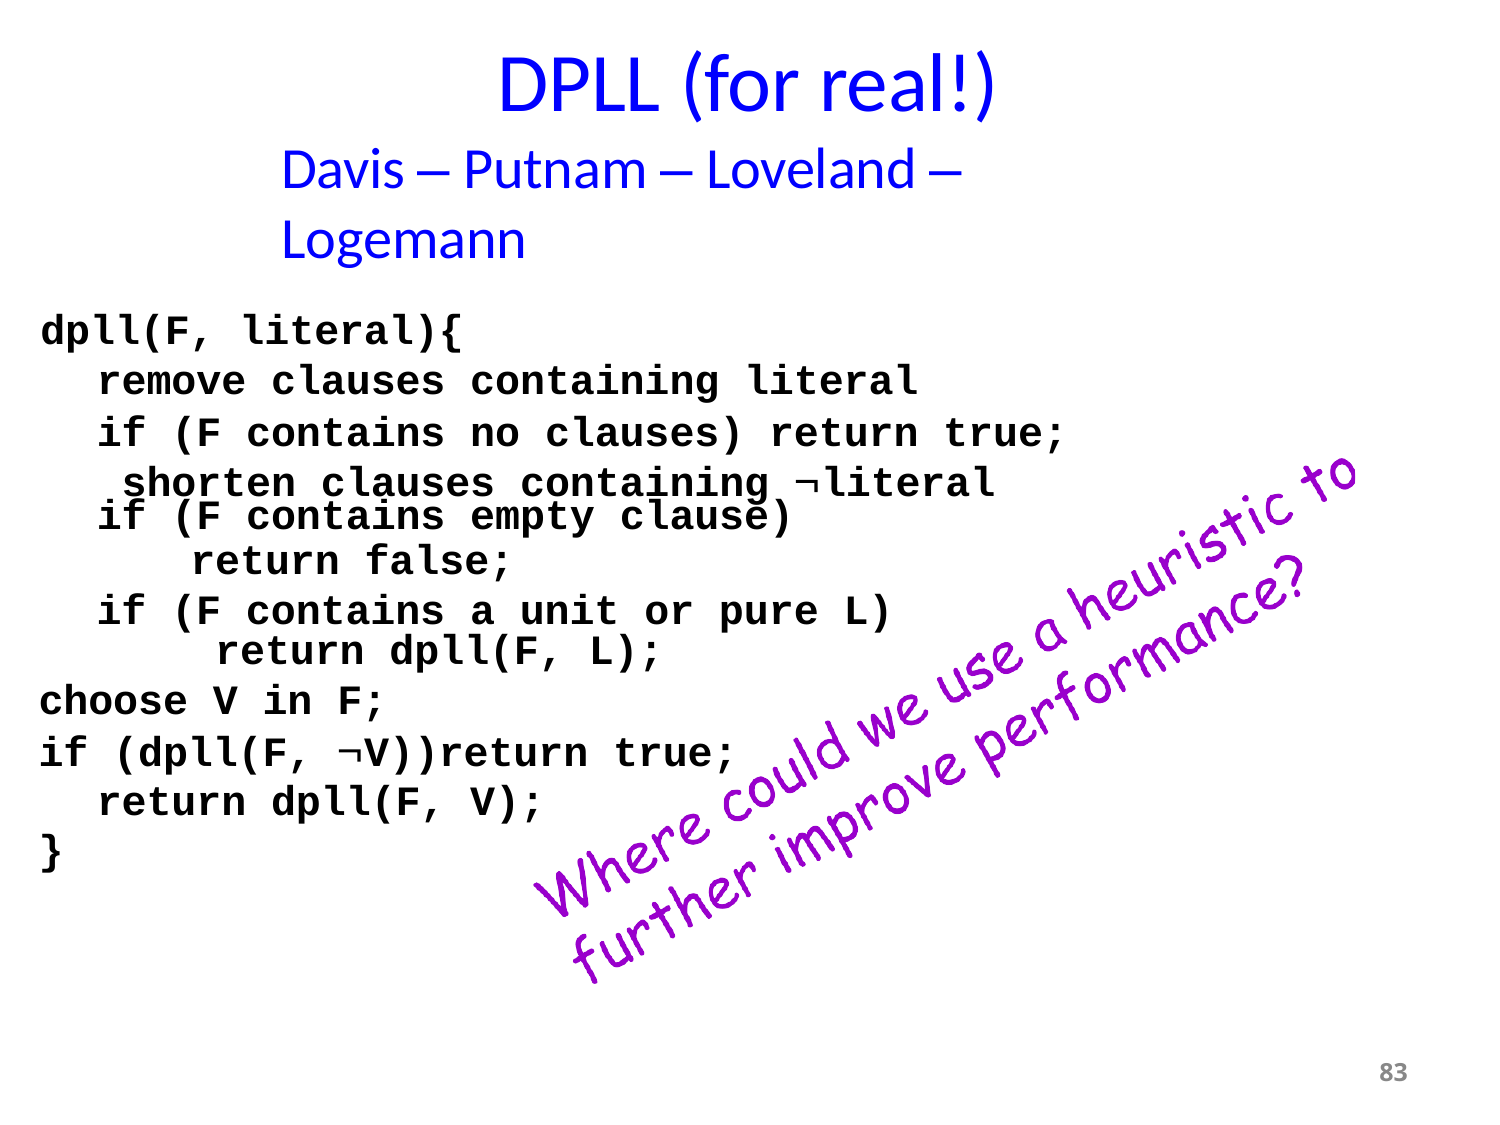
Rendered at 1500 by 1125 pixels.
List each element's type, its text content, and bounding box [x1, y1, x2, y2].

slide_number 83 [1373, 1051, 1417, 1125]
title DPLL (for real!) [495, 26, 1006, 127]
text_box Davis – Putnam – Loveland – Logemann dpll(F, literal){ remove clauses containing literal if (F contains no clauses) return true; shorten clauses containing literal if (F contains empty clause) return false; if (F contains a unit or pure L) return dpll(F, L); choose V in F; if (dpll(F, V))return true; return dpll(F, V); } [38, 127, 1222, 873]
text_box [533, 458, 1356, 984]
